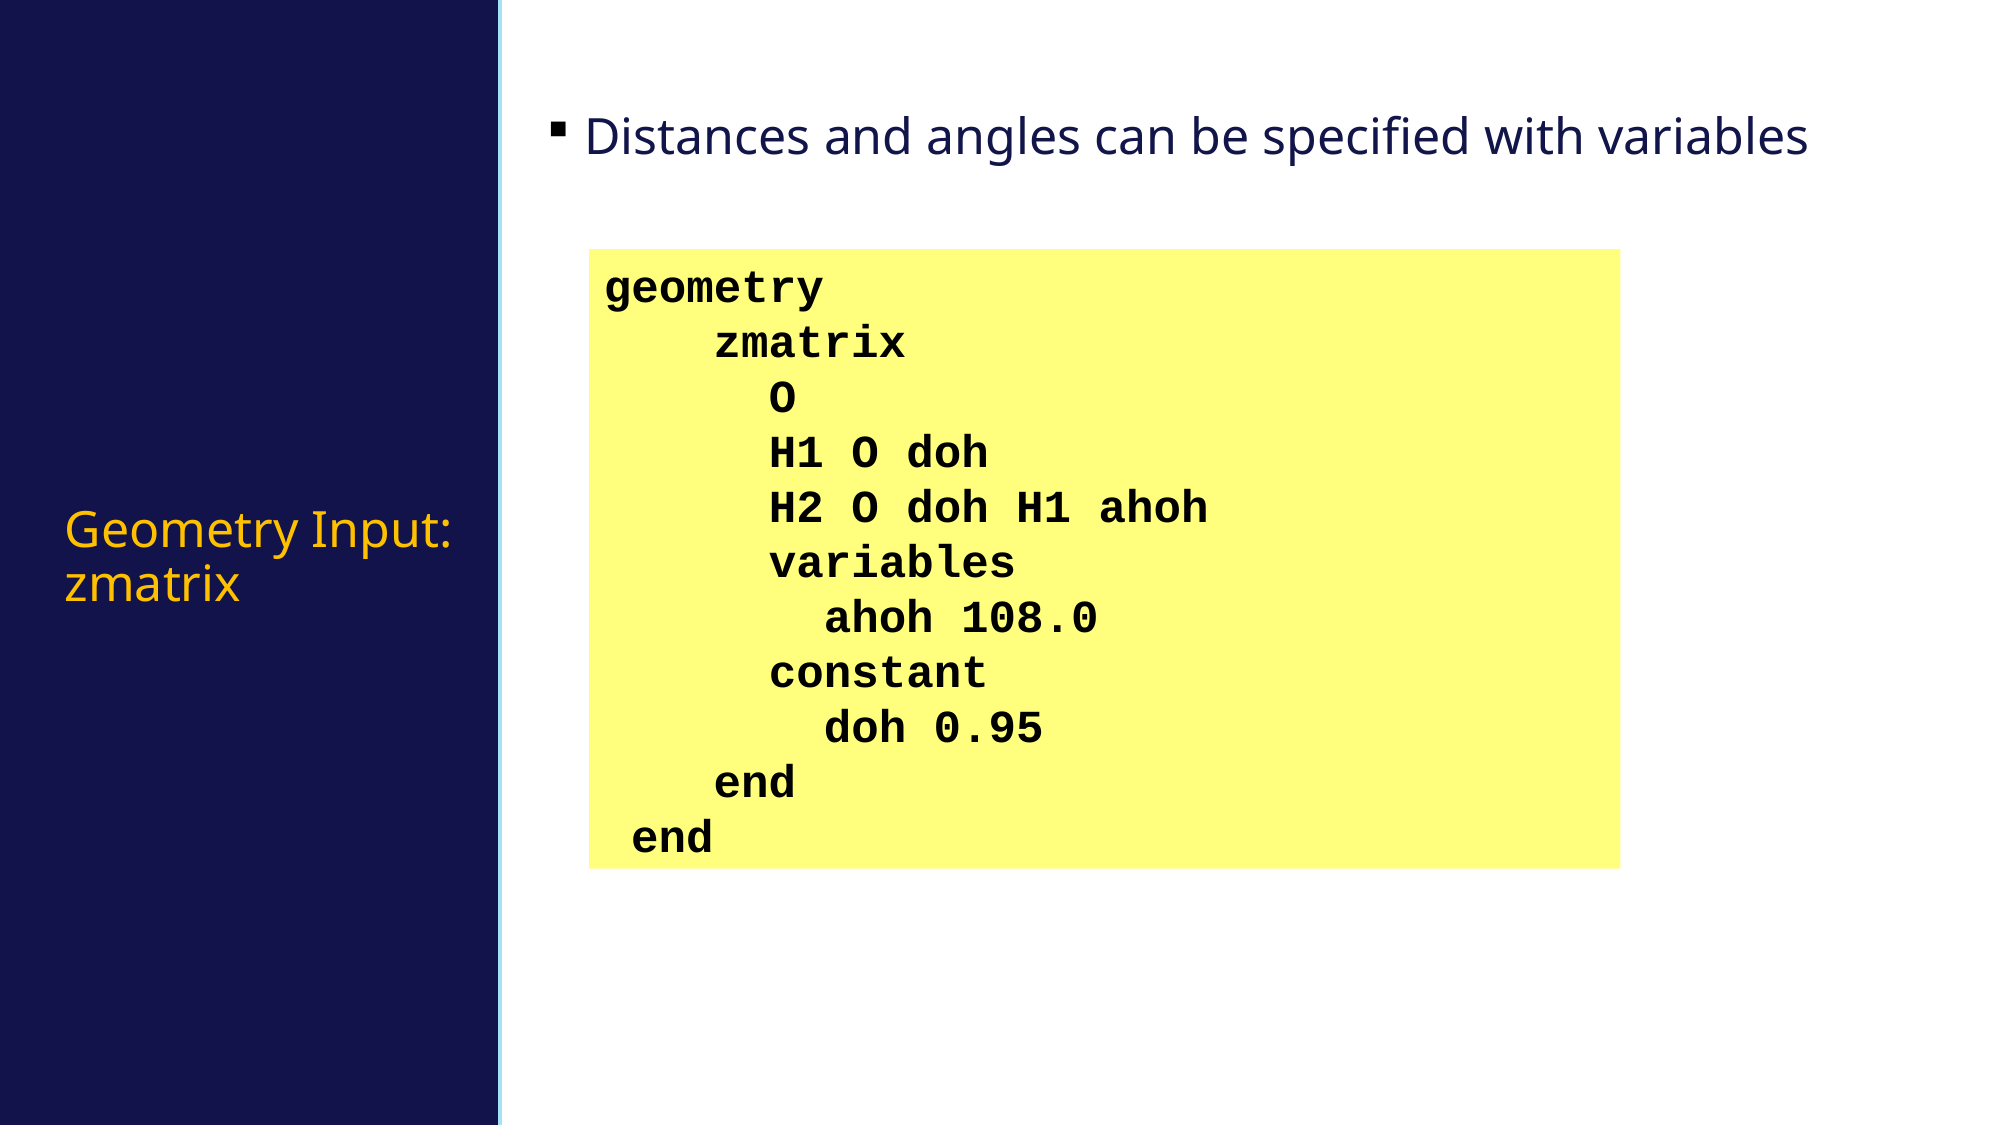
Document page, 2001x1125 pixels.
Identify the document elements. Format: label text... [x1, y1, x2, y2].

list Distances and angles can be specified with variables [546, 111, 1936, 1007]
text_box geometry zmatrix O H1 O doh H2 O doh H1 ahoh variables ahoh 108.0 constant doh 0.95 end end [589, 249, 1621, 869]
title Geometry Input: zmatrix [64, 111, 462, 1007]
